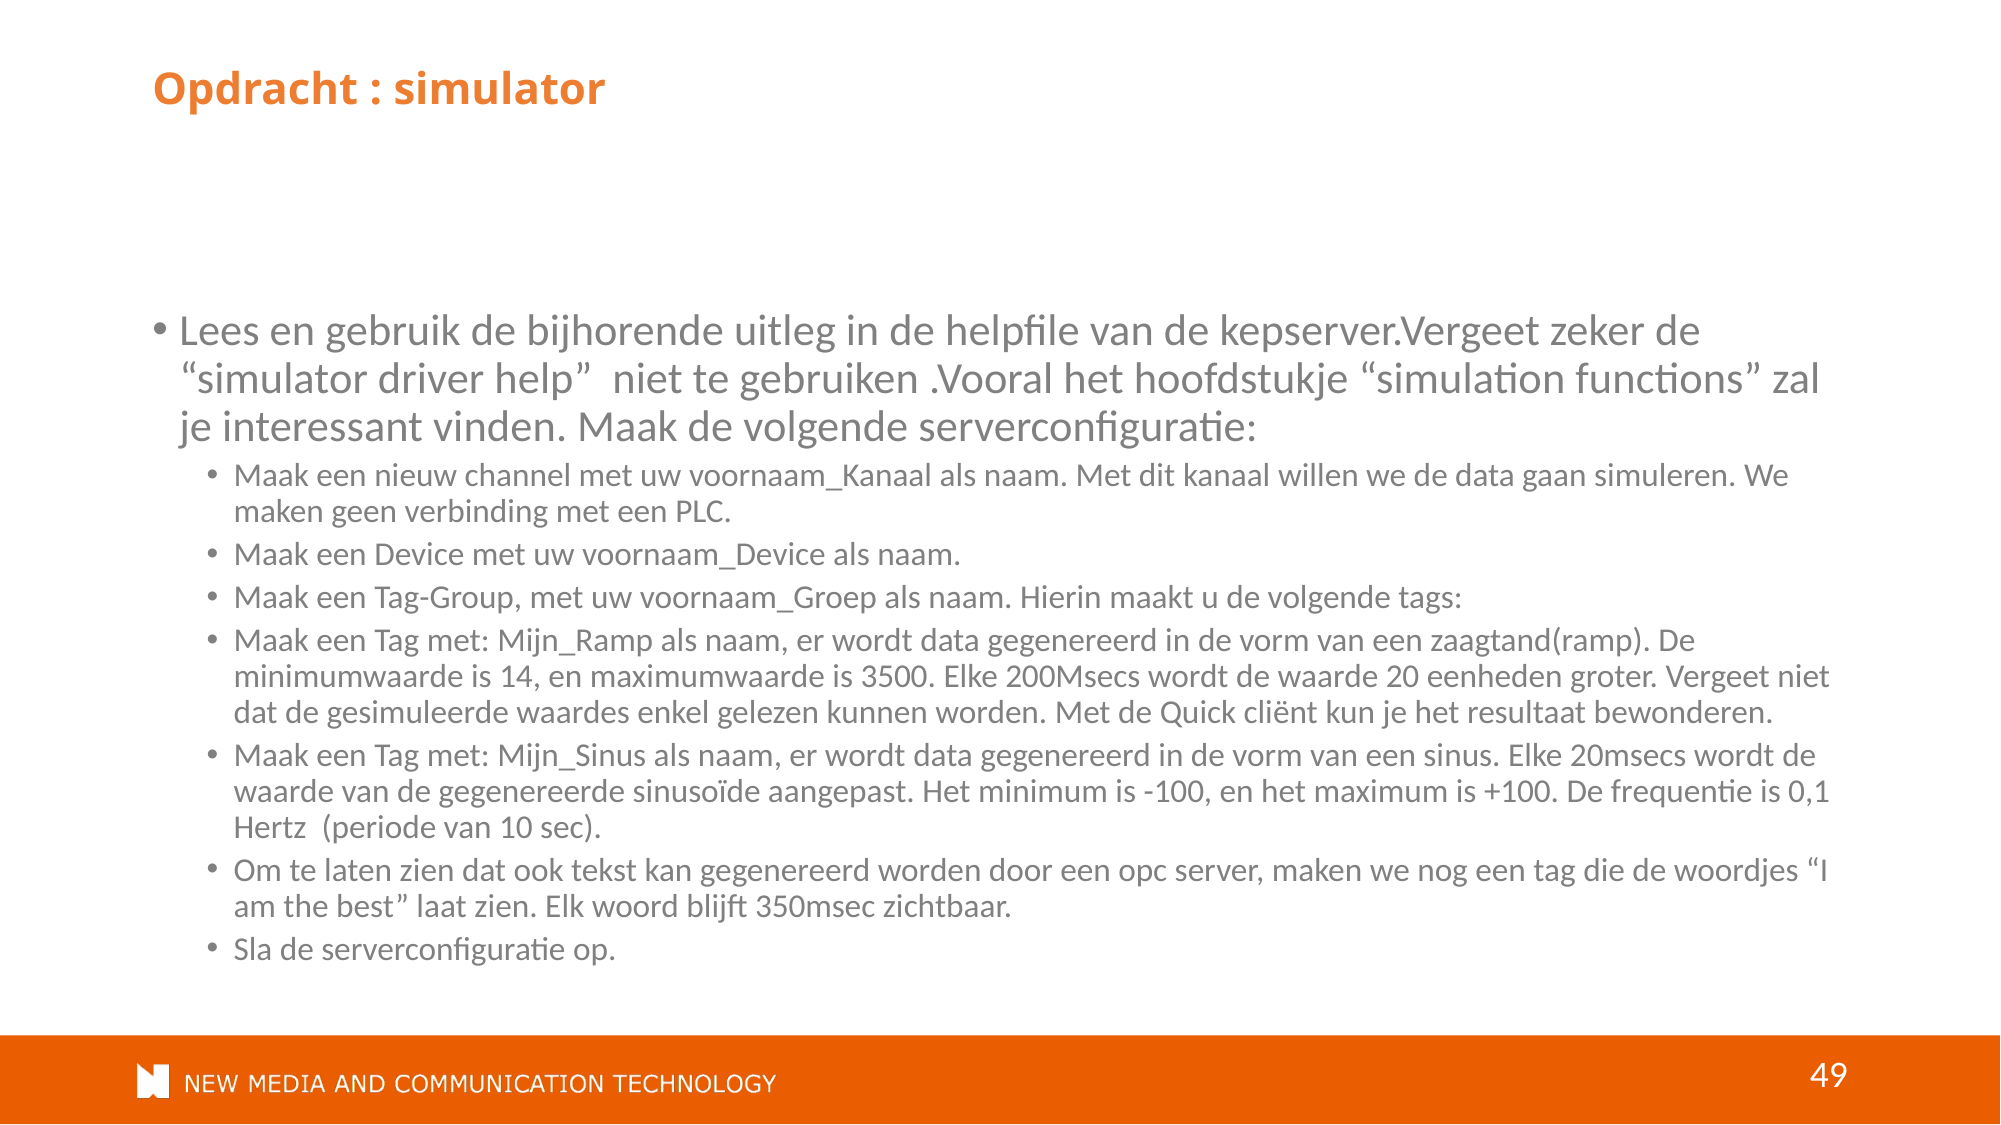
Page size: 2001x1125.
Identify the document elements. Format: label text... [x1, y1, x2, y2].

list Lees en gebruik de bijhorende uitleg in de helpfile van de kepserver.Vergeet zeker de “simulator driver help” niet te gebruiken .Vooral het hoofdstukje “simulation functions” zal je interessant vinden. Maak de volgende serverconfiguratie: Maak een nieuw channel met uw voornaam_Kanaal als naam. Met dit kanaal willen we de data gaan simuleren. We maken geen verbinding met een PLC. Maak een Device met uw voornaam_Device als naam. Maak een Tag-Group, met uw voornaam_Groep als naam. Hierin maakt u de volgende tags: Maak een Tag met: Mijn_Ramp als naam, er wordt data gegenereerd in de vorm van een zaagtand(ramp). De minimumwaarde is 14, en maximumwaarde is 3500. Elke 200Msecs wordt de waarde 20 eenheden groter. Vergeet niet dat de gesimuleerde waardes enkel gelezen kunnen worden. Met de Quick cliënt kun je het resultaat bewonderen. Maak een Tag met: Mijn_Sinus als naam, er wordt data gegenereerd in de vorm van een sinus. Elke 20msecs wordt de waarde van de gegenereerde sinusoïde aangepast. Het minimum is -100, en het maximum is +100. De frequentie is 0,1 Hertz (periode van 10 sec). Om te laten zien dat ook tekst kan gegenereerd worden door een opc server, maken we nog een tag die de woordjes “I am the best” laat zien. Elk woord blijft 350msec zichtbaar. Sla de serverconfiguratie op. [137, 299, 1863, 1014]
slide_number 49 [1412, 1042, 1863, 1103]
picture [137, 1063, 832, 1103]
title Opdracht : simulator [137, 59, 1863, 278]
